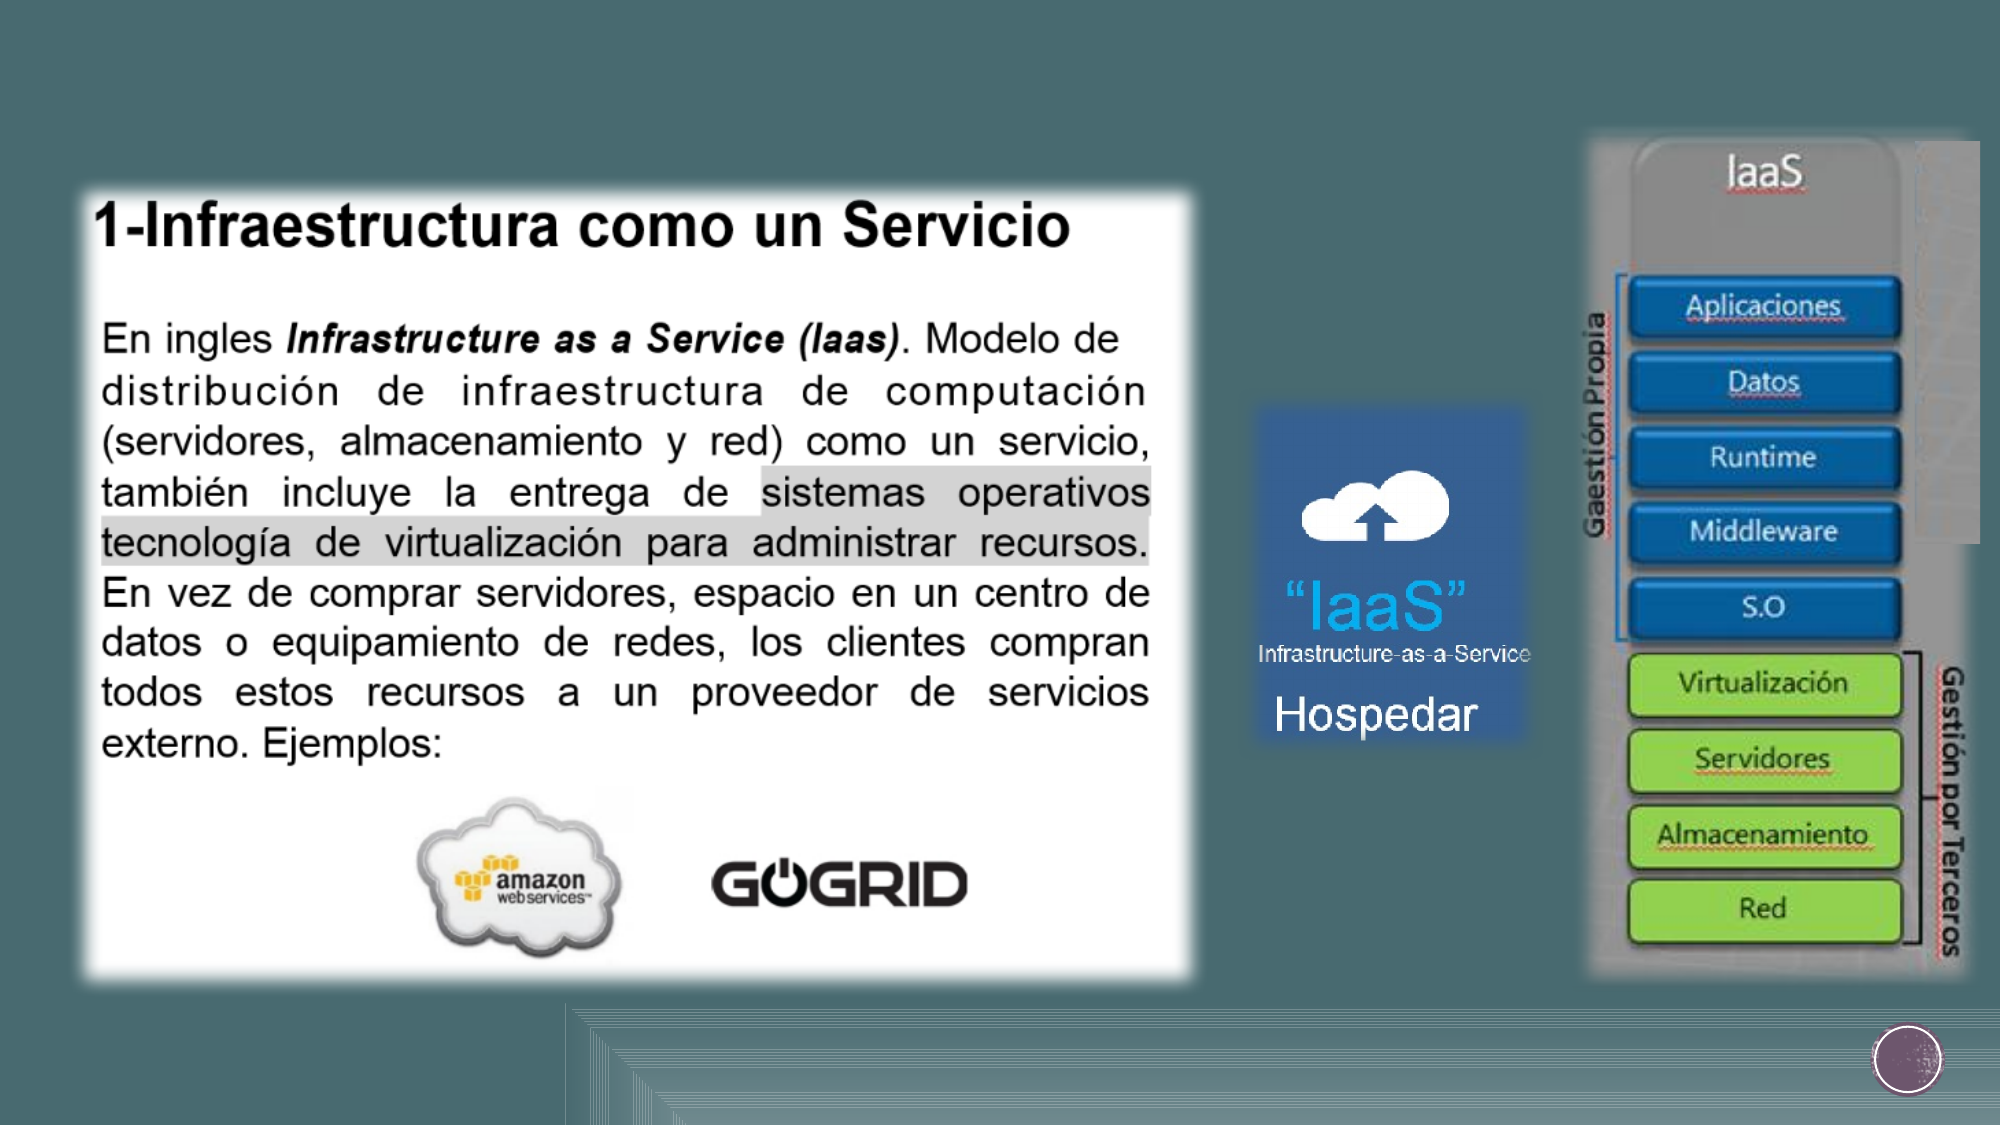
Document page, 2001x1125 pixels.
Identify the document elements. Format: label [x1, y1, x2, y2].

picture [1575, 124, 1981, 991]
picture [68, 176, 1207, 997]
picture [1239, 390, 1543, 760]
